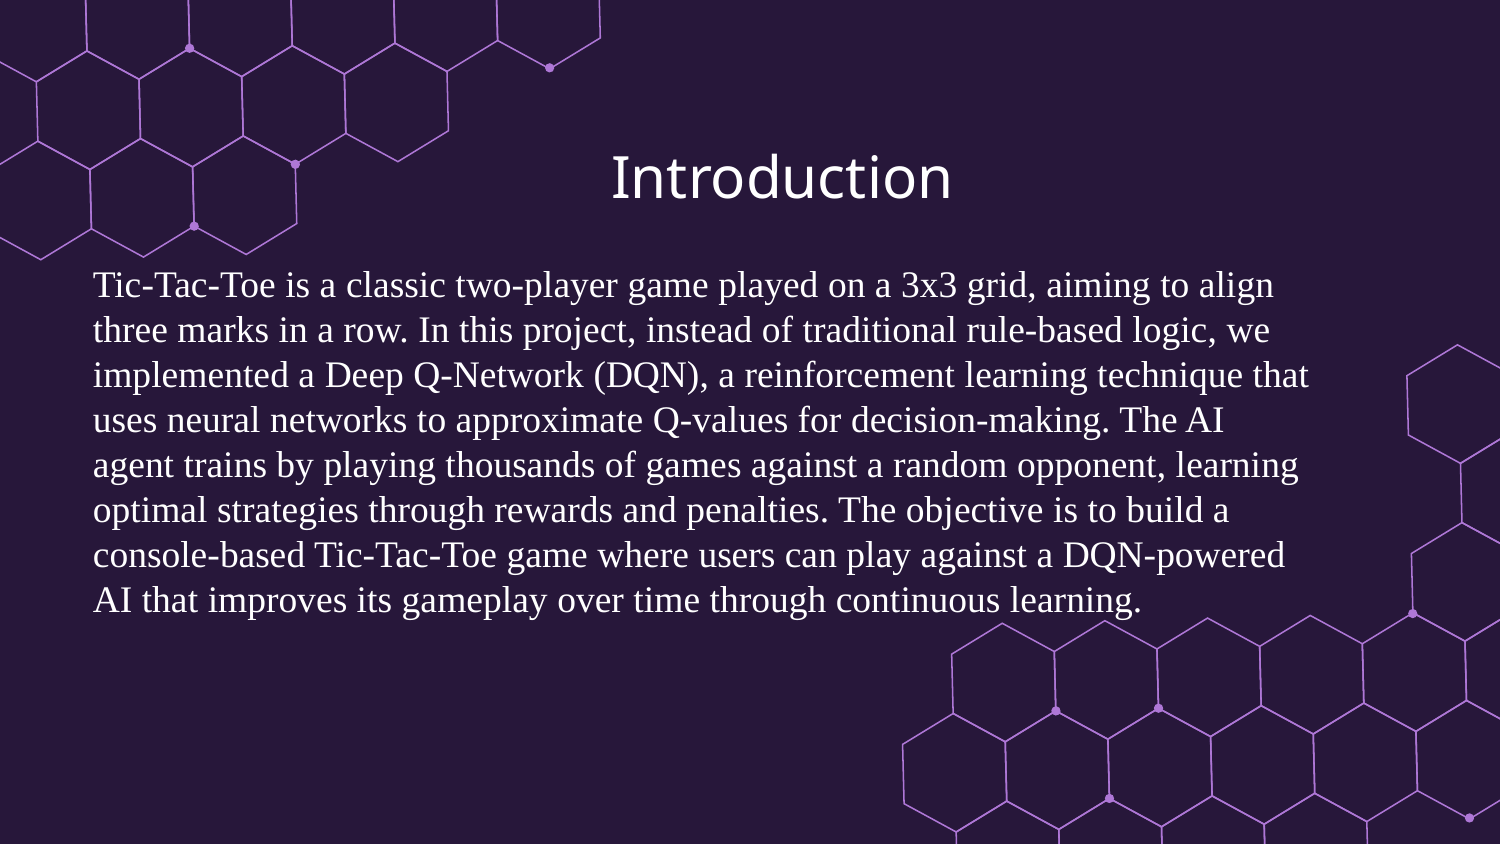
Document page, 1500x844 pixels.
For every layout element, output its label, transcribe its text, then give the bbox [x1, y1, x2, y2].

text_box Tic-Tac-Toe is a classic two-player game played on a 3x3 grid, aiming to align three marks in a row. In this project, instead of traditional rule-based logic, we implemented a Deep Q-Network (DQN), a reinforcement learning technique that uses neural networks to approximate Q-values for decision-making. The AI agent trains by playing thousands of games against a random opponent, learning optimal strategies through rewards and penalties. The objective is to build a console-based Tic-Tac-Toe game where users can play against a DQN-powered AI that improves its gameplay over time through continuous learning. [77, 252, 1331, 628]
title Introduction [526, 115, 1038, 236]
